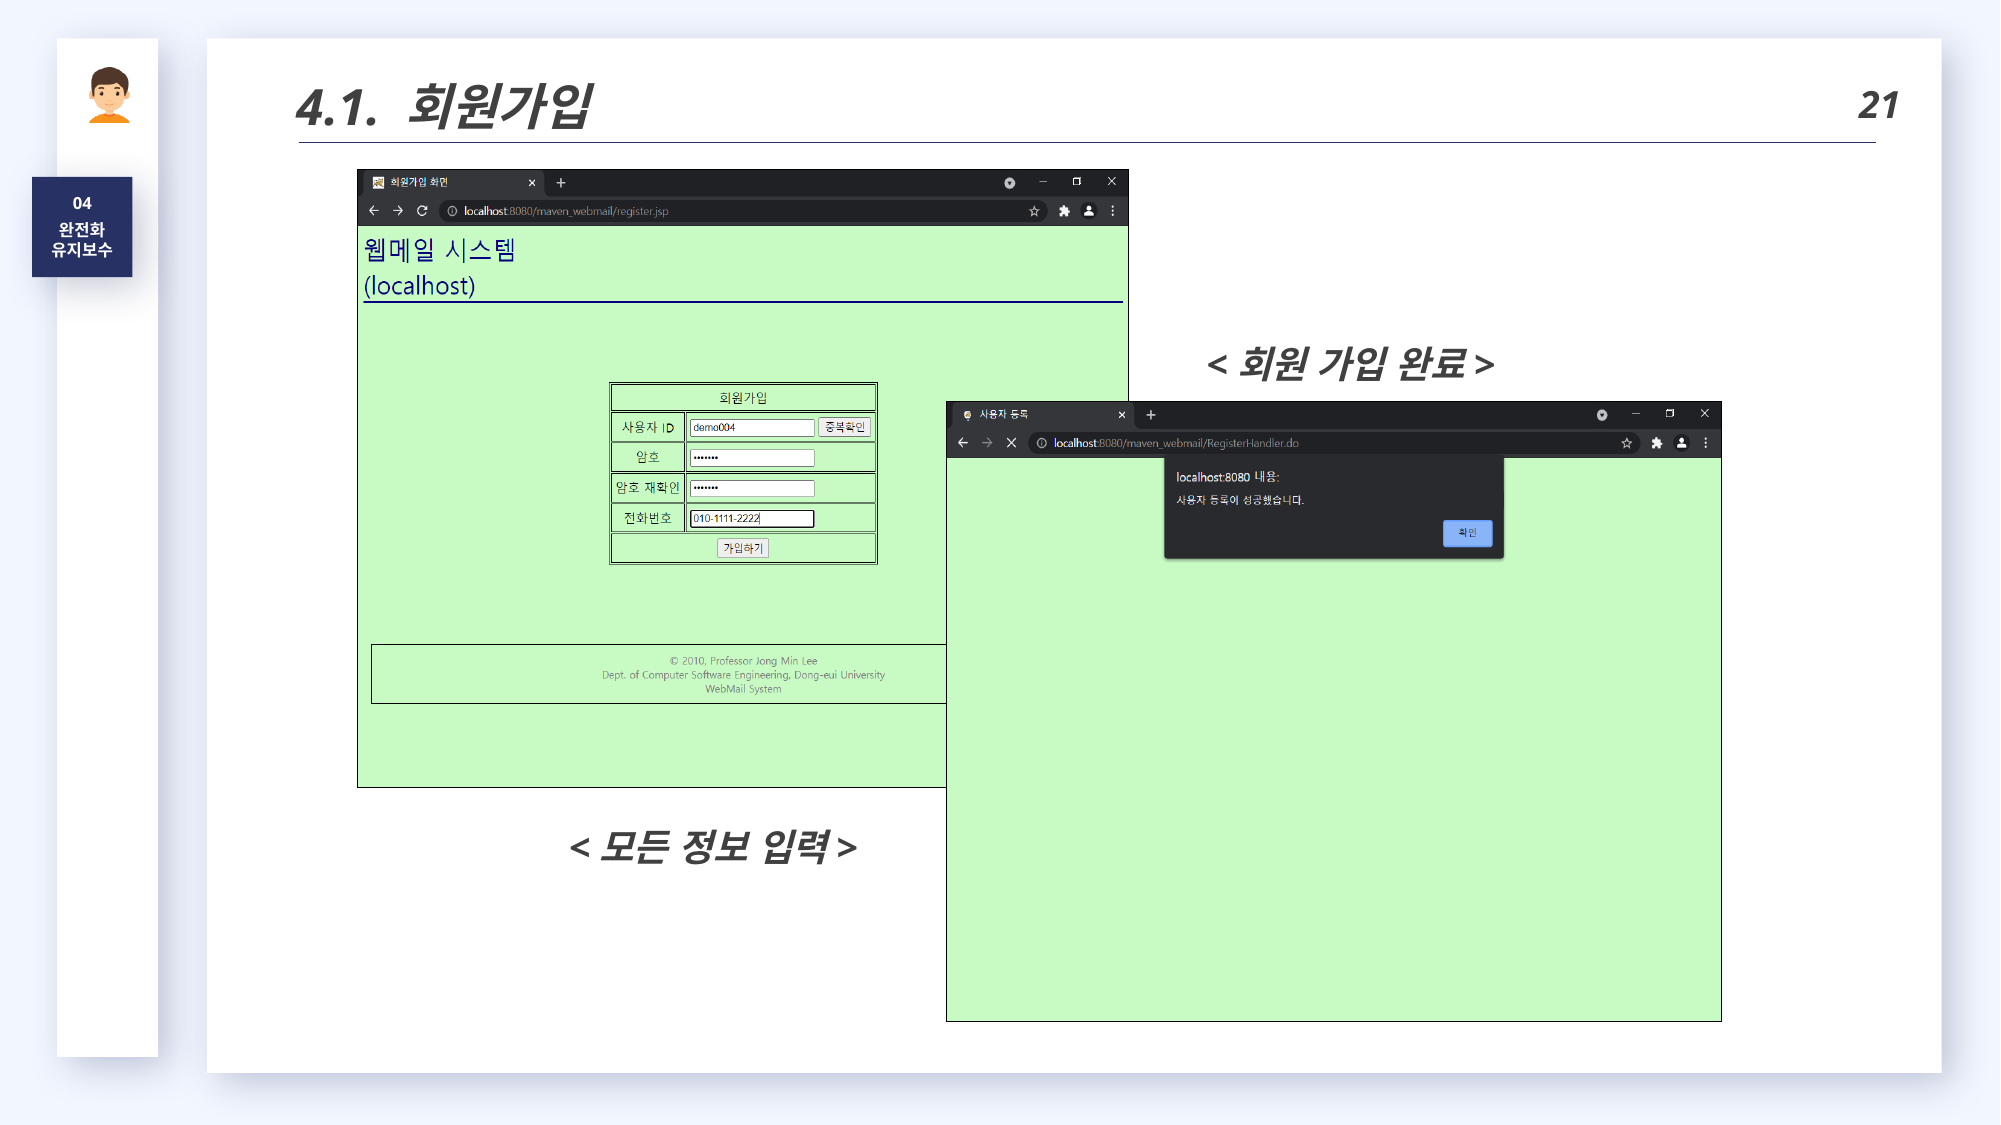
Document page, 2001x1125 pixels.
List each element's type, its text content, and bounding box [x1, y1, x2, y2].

picture [357, 169, 1722, 1022]
text_box 4.1. 회원가입 [206, 37, 1943, 1074]
text_box <모든 정보 입력> [554, 816, 895, 876]
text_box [31, 38, 159, 1058]
text_box <회원 가입 완료> [1191, 333, 1532, 394]
text_box 21 [1844, 73, 1943, 134]
